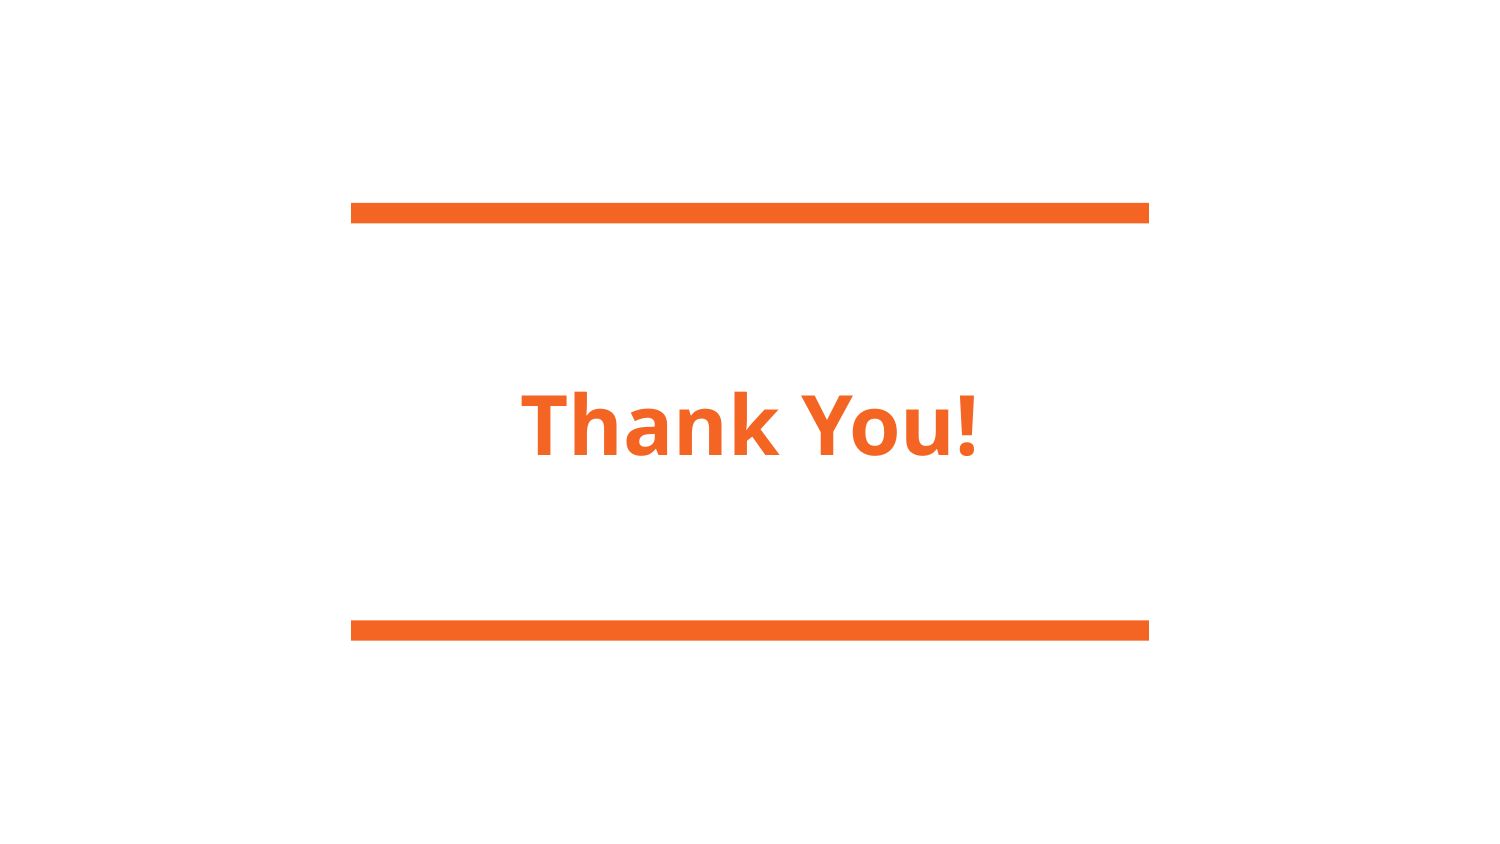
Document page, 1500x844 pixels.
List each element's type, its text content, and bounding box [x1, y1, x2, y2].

title Thank You! [351, 267, 1149, 577]
